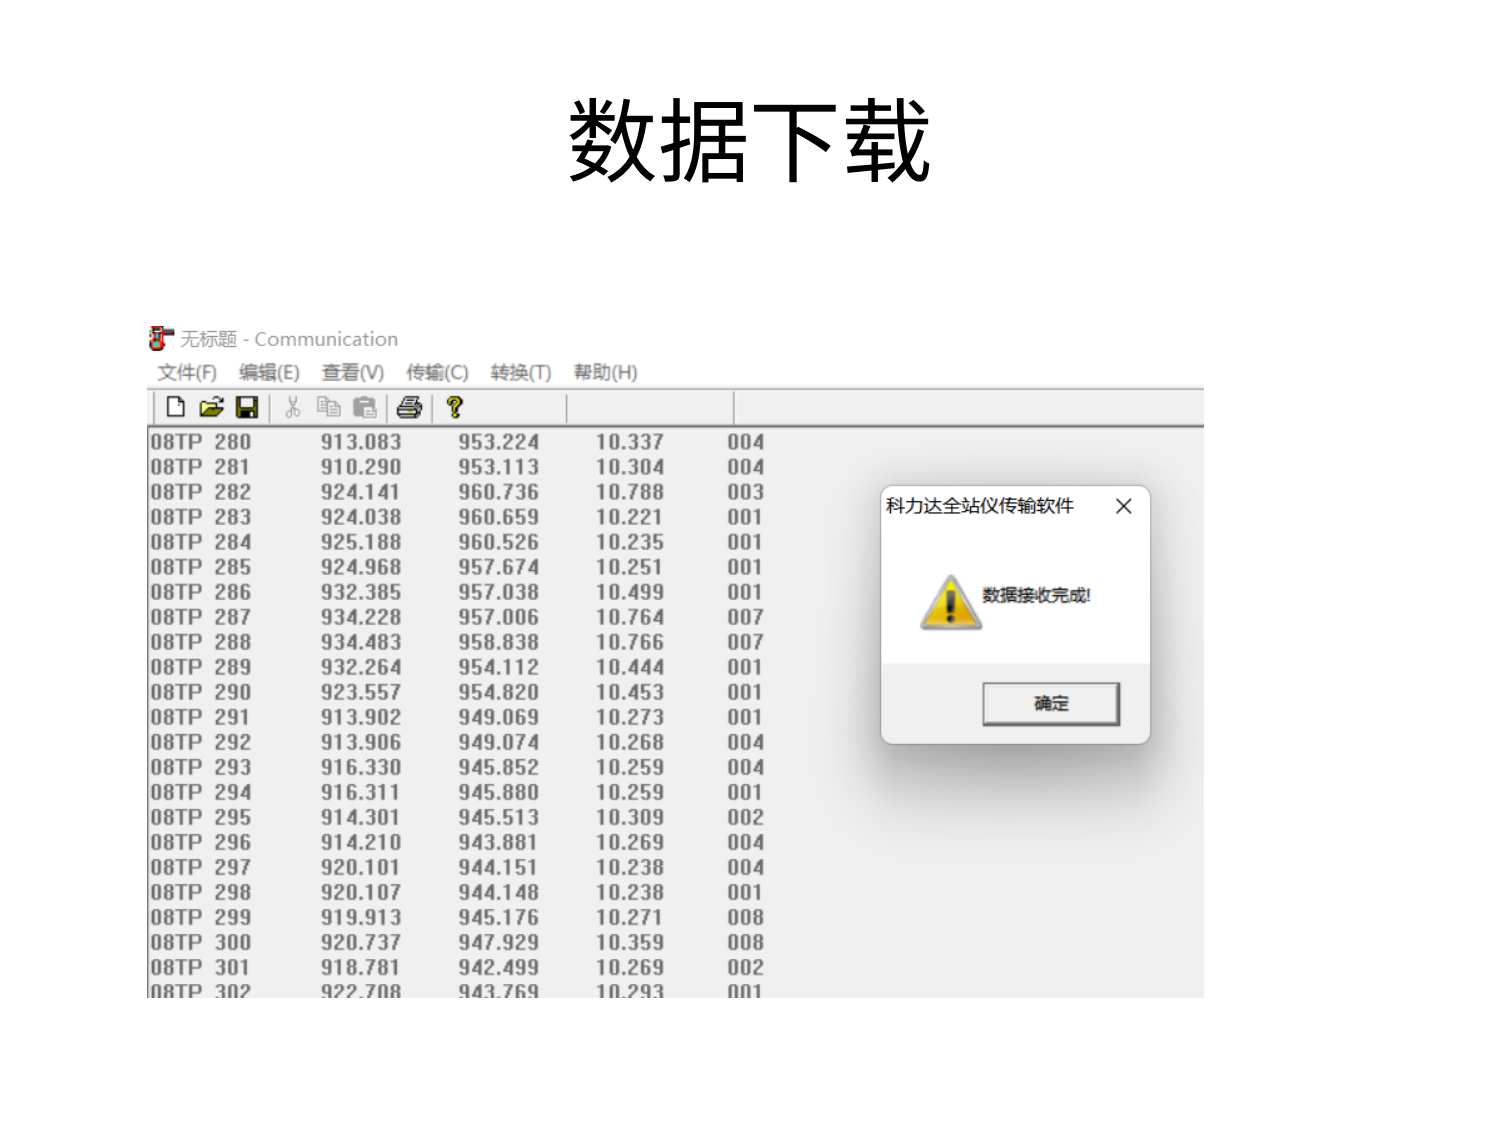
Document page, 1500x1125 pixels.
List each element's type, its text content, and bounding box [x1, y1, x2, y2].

picture [147, 326, 1204, 998]
title 数据下载 [75, 45, 1425, 233]
